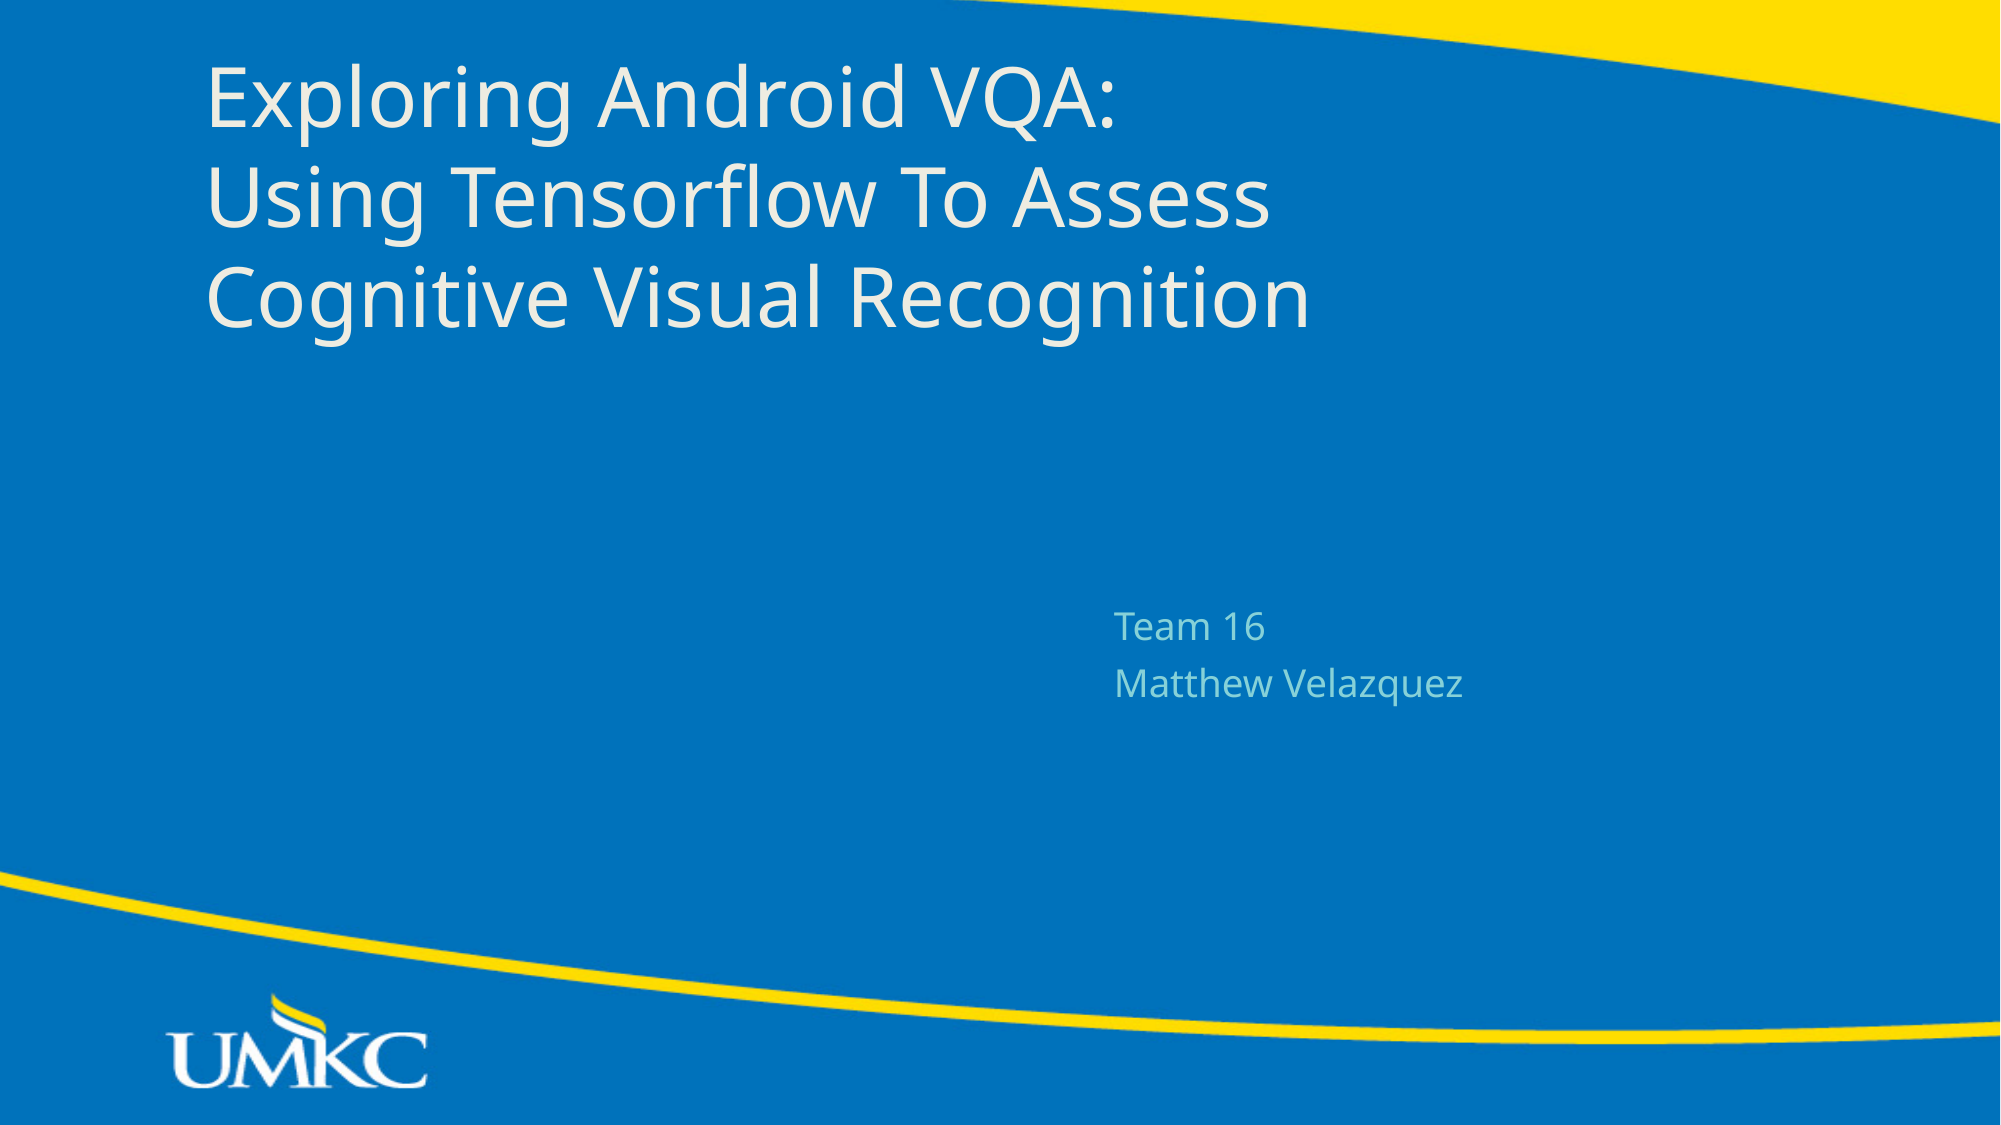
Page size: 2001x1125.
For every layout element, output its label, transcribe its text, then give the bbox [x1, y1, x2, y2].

picture [0, 0, 2001, 1125]
subtitle Team 16 Matthew Velazquez [1098, 603, 2000, 914]
title Exploring Android VQA: Using Tensorflow To Assess Cognitive Visual Recognition [189, 46, 1638, 452]
